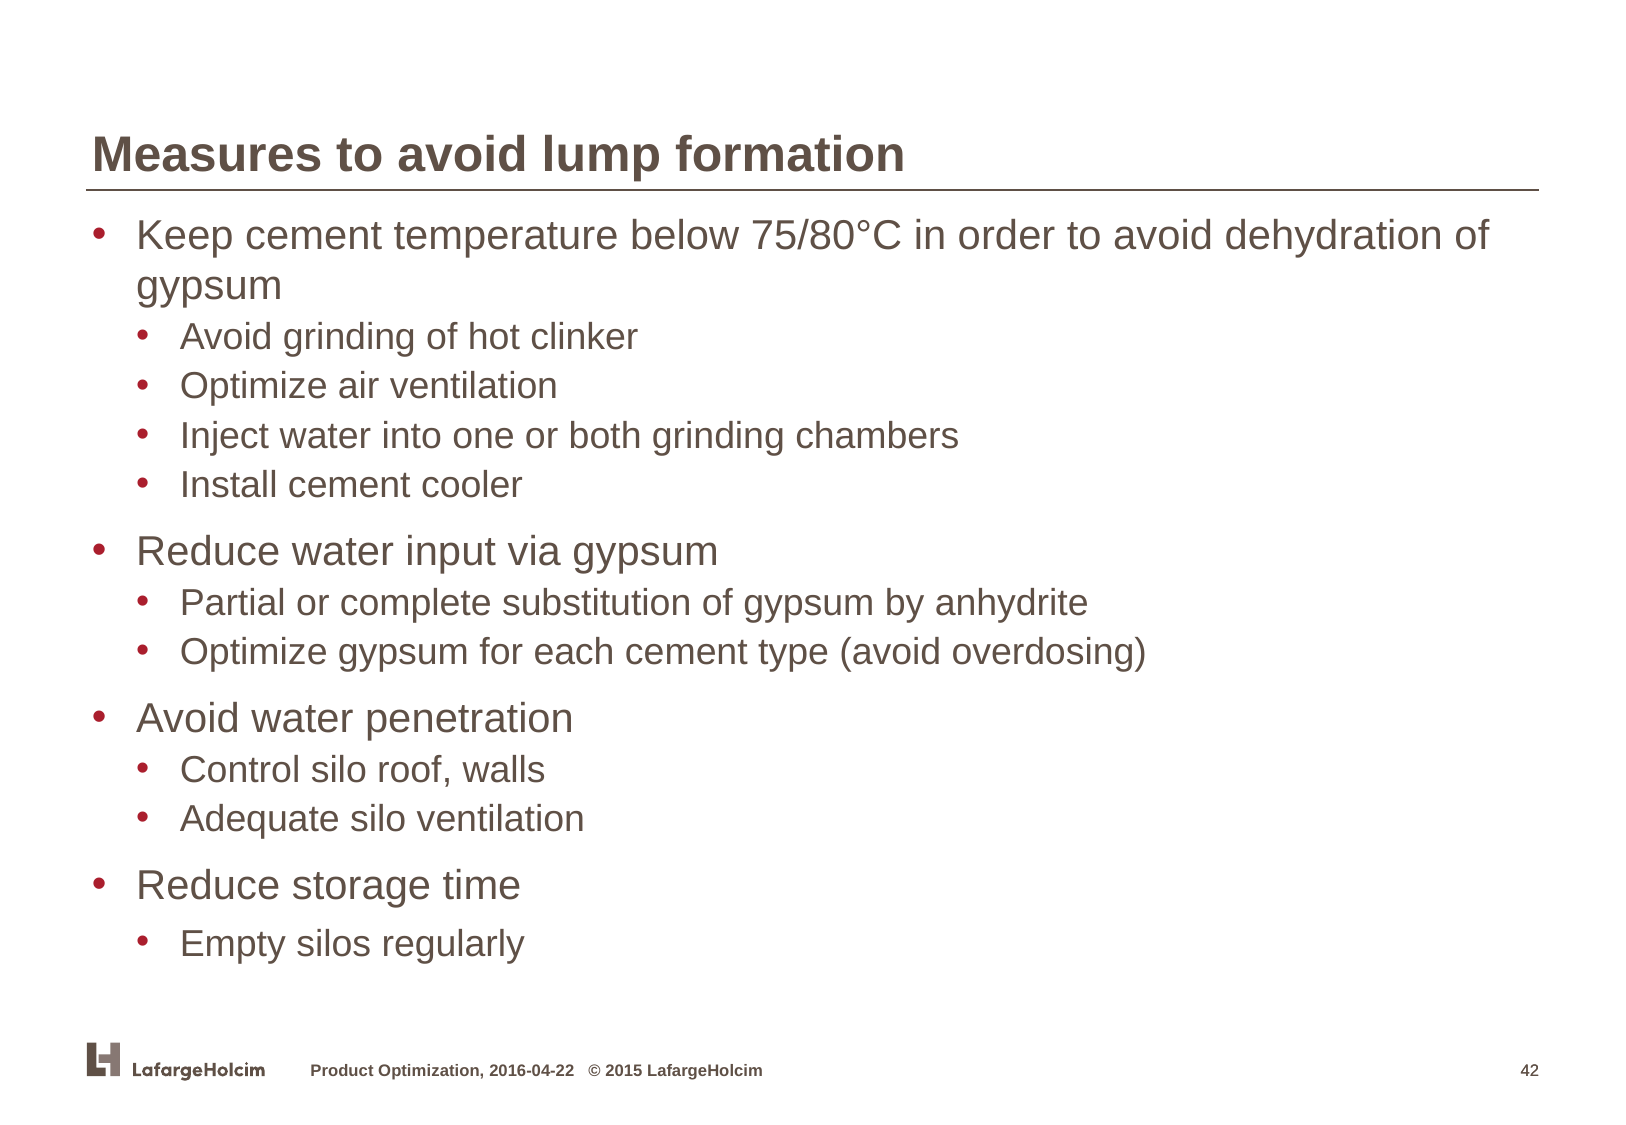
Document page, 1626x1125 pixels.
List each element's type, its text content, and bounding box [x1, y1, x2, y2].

text_box Keep cement temperature below 75/80°C in order to avoid dehydration of gypsum Avoid grinding of hot clinker Optimize air ventilation Inject water into one or both grinding chambers Install cement cooler Reduce water input via gypsum Partial or complete substitution of gypsum by anhydrite Optimize gypsum for each cement type (avoid overdosing) Avoid water penetration Control silo roof, walls Adequate silo ventilation Reduce storage time Empty silos regularly [91, 208, 1534, 1117]
text_box Measures to avoid lump formation [91, 54, 1532, 184]
footer Product Optimization, 2016-04-22 © 2015 LafargeHolcim [310, 1052, 831, 1080]
slide_number 42 [1467, 1052, 1540, 1080]
